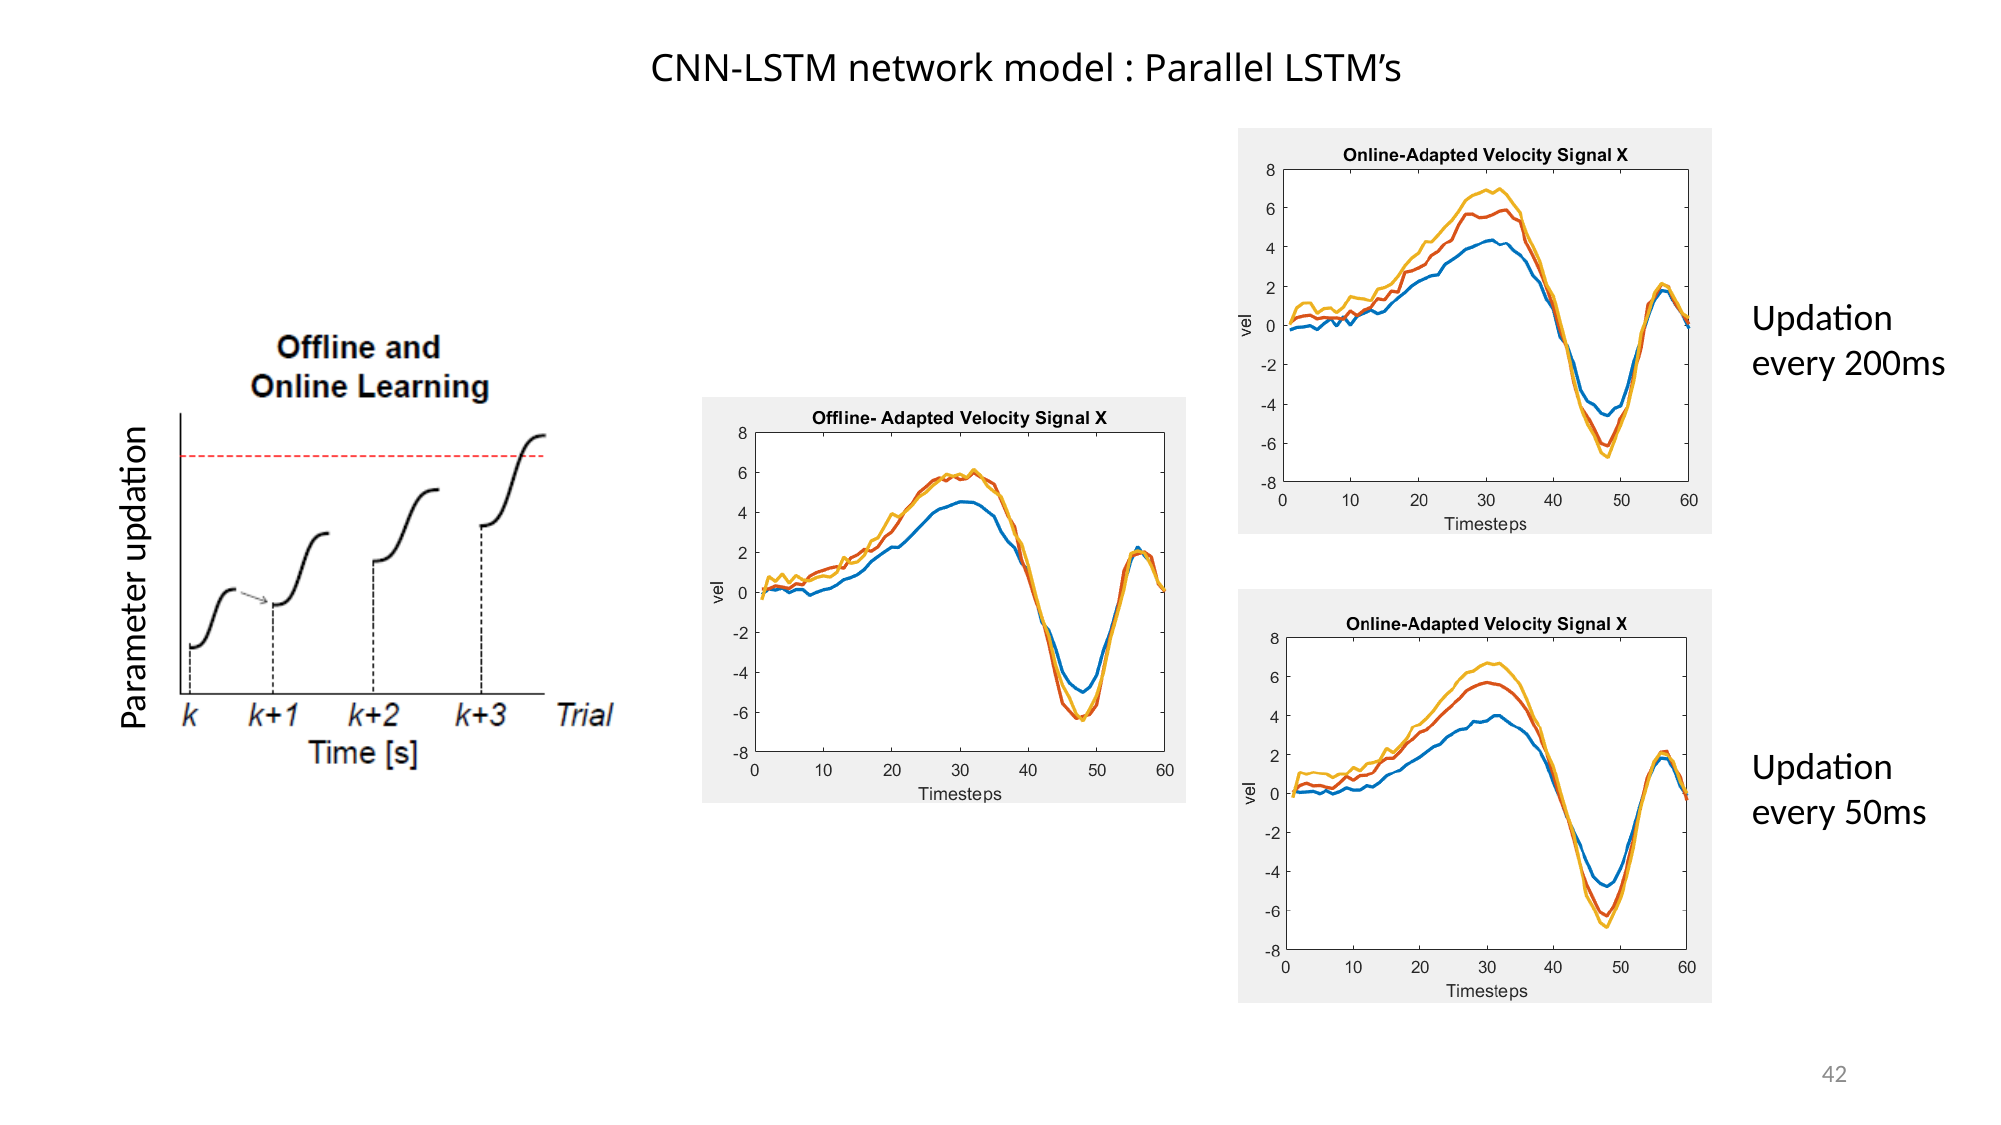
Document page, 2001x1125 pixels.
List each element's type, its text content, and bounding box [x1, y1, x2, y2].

text_box CNN-LSTM network model : Parallel LSTM’s [240, 36, 1813, 97]
text_box Updation every 50ms [1737, 734, 2000, 840]
picture [144, 285, 650, 803]
picture [1238, 128, 1712, 534]
slide_number 42 [1412, 1042, 1863, 1103]
text_box Updation every 200ms [1737, 285, 1969, 390]
picture [1238, 589, 1712, 1003]
picture [702, 397, 1186, 803]
text_box Parameter updation [100, 391, 144, 765]
